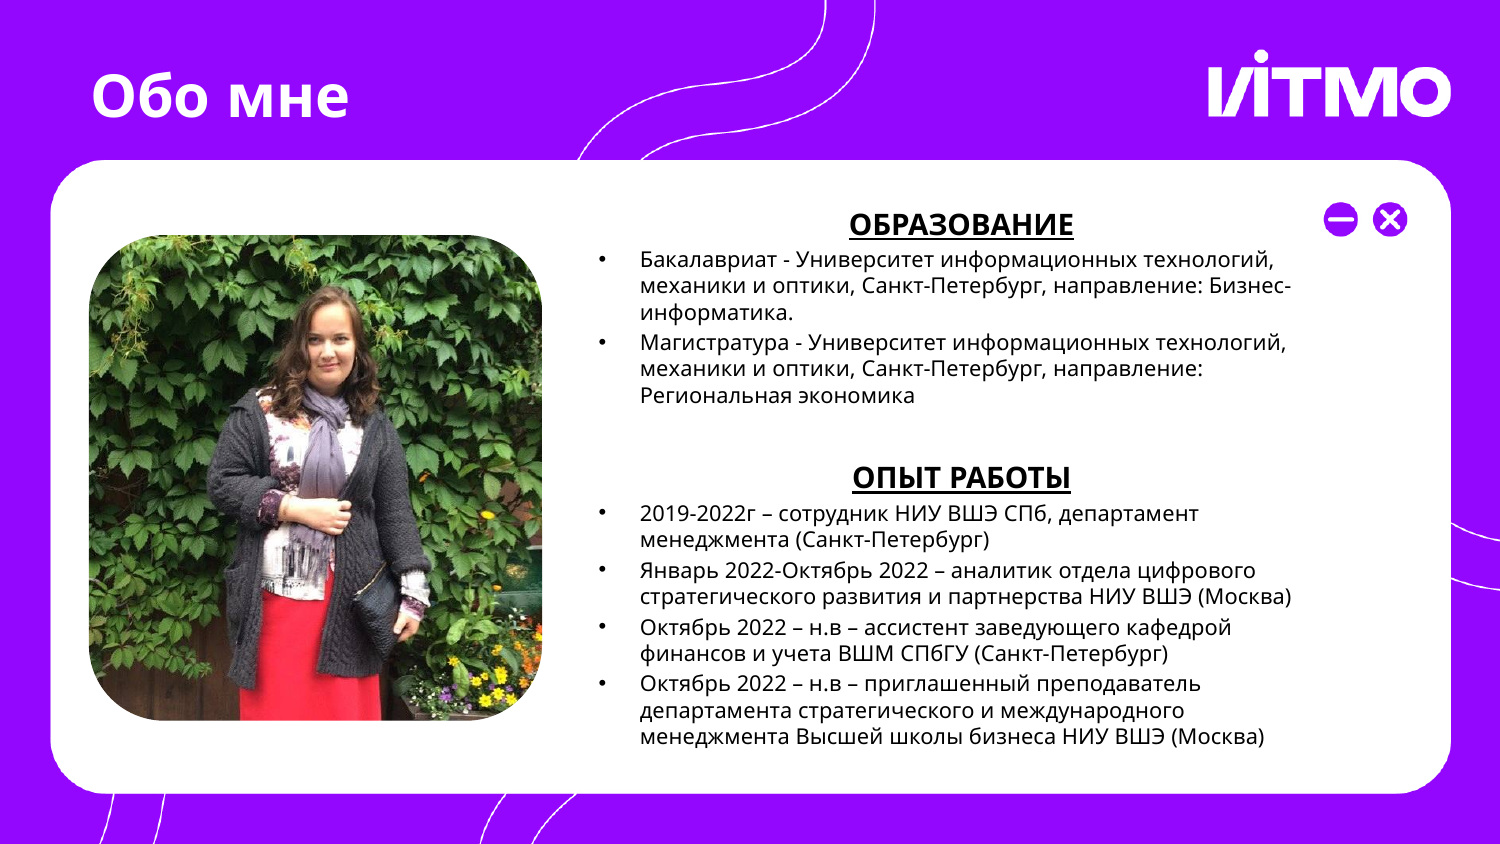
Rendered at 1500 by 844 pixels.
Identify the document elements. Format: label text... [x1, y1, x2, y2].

picture [0, 0, 1500, 844]
title Обо мне [75, 50, 1195, 137]
list ОБРАЗОВАНИЕ Бакалавриат - Университет информационных технологий, механики и оптики, Санкт-Петербург, направление: Бизнес-информатика. Магистратура - Университет информационных технологий, механики и оптики, Санкт-Петербург, направление: Региональная экономика ОПЫТ РАБОТЫ 2019-2022г – сотрудник НИУ ВШЭ СПб, департамент менеджмента (Санкт-Петербург) Январь 2022-Октябрь 2022 – аналитик отдела цифрового стратегического развития и партнерства НИУ ВШЭ (Москва) Октябрь 2022 – н.в – ассистент заведующего кафедрой финансов и учета ВШМ СПбГУ (Санкт-Петербург) Октябрь 2022 – н.в – приглашенный преподаватель департамента стратегического и международного менеджмента Высшей школы бизнеса НИУ ВШЭ (Москва) [583, 198, 1340, 758]
